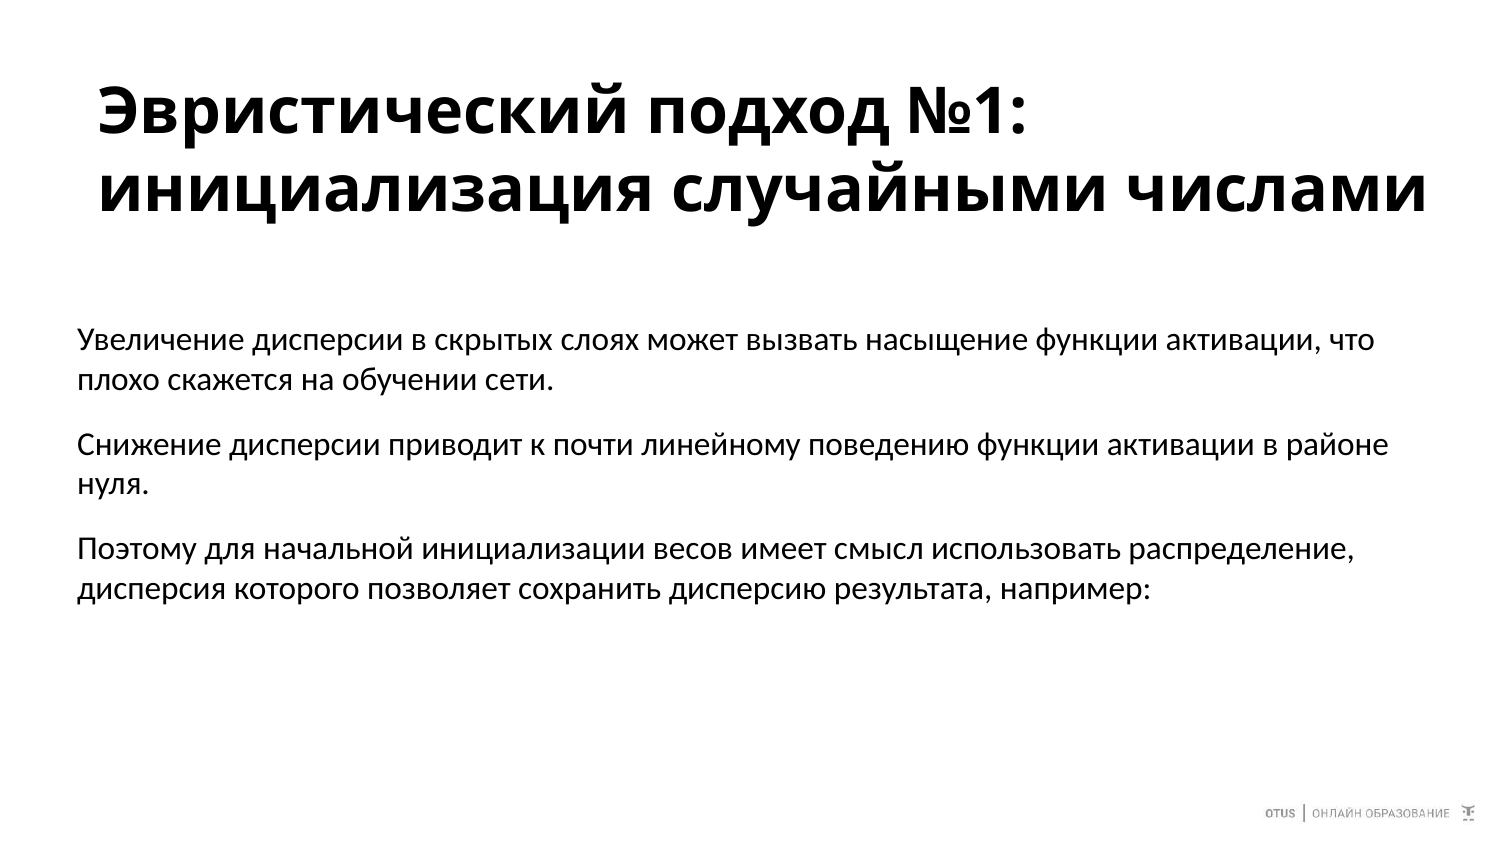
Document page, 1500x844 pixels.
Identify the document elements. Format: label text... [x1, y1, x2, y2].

title Эвристический подход №1: инициализация случайными числами [82, 54, 1480, 234]
picture [1262, 799, 1475, 825]
